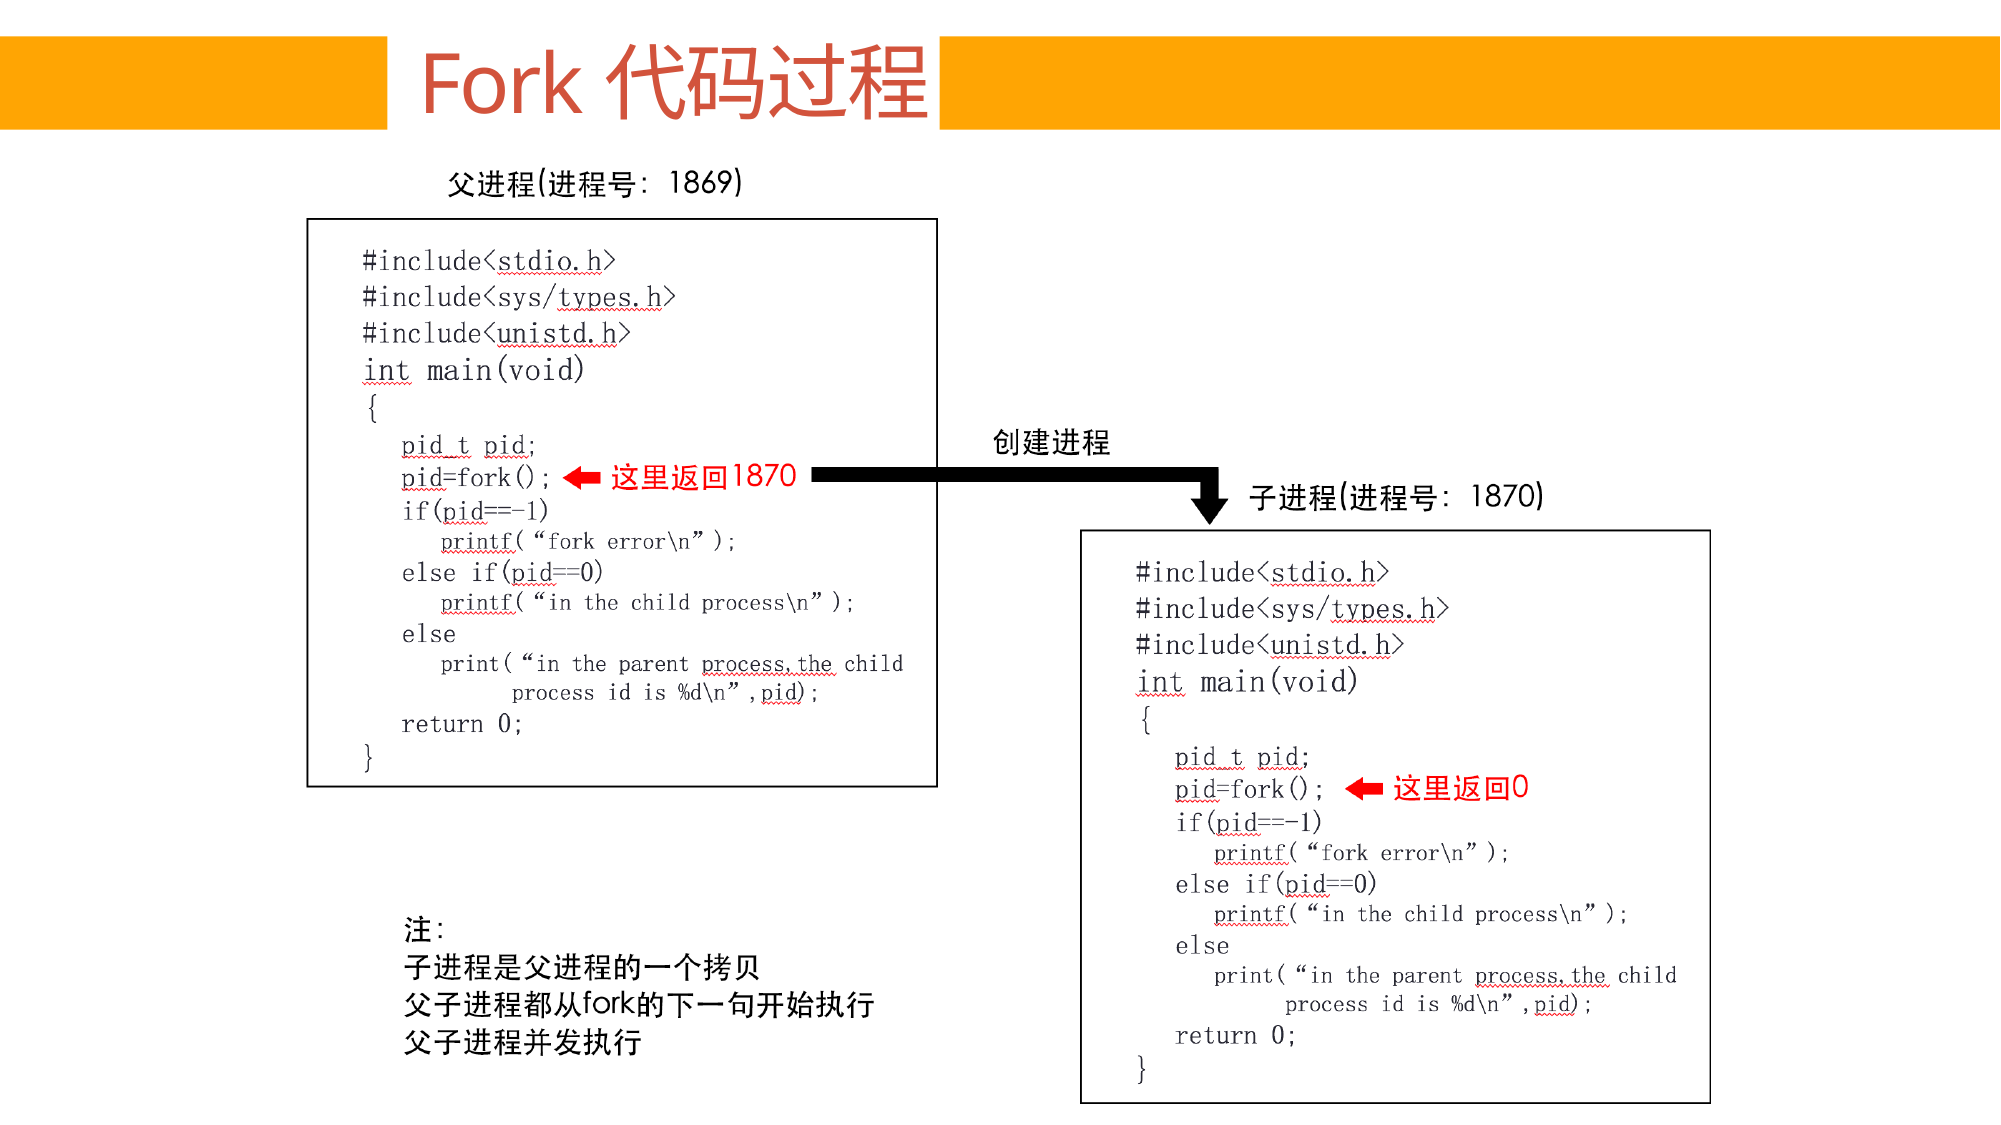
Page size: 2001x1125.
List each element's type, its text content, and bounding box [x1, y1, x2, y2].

picture [271, 151, 1734, 1125]
text_box [937, 34, 2000, 132]
text_box [0, 34, 390, 132]
title Fork代码过程 [418, 0, 1820, 170]
